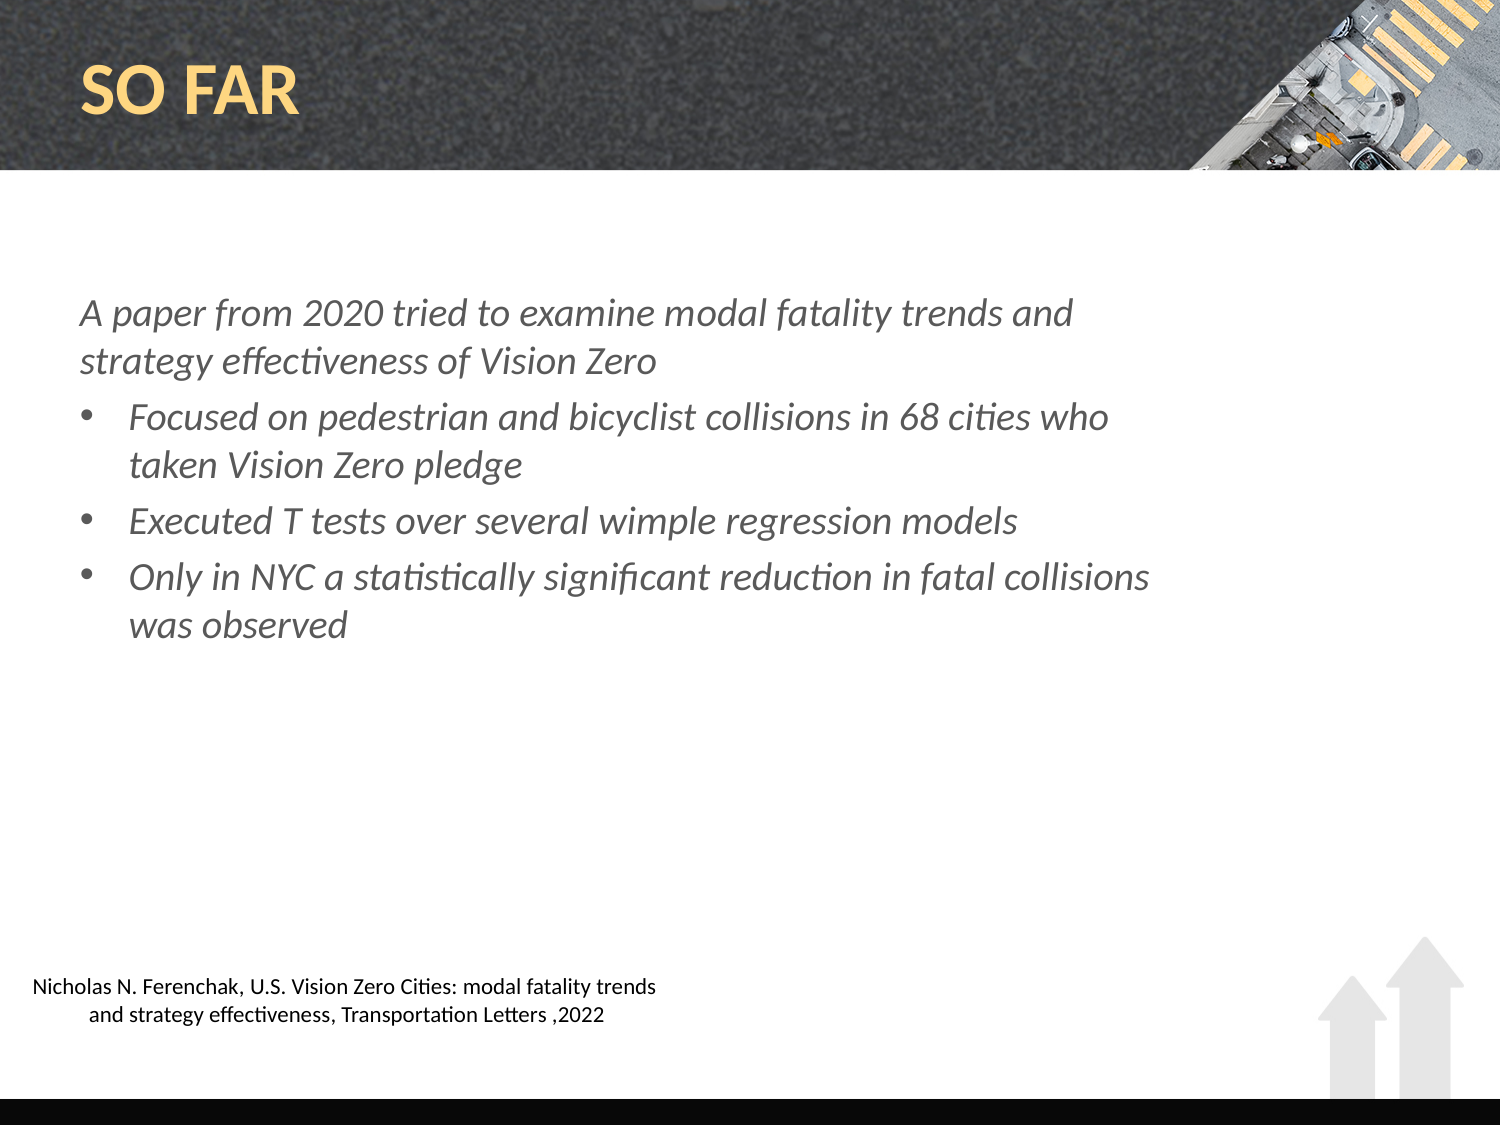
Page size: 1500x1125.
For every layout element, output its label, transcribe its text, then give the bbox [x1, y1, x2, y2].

picture [0, 0, 1500, 1125]
title SO FAR [64, 19, 1322, 150]
text_box A paper from 2020 tried to examine modal fatality trends and strategy effectiveness of Vision Zero Focused on pedestrian and bicyclist collisions in 68 cities who taken Vision Zero pledge Executed T tests over several wimple regression models Only in NYC a statistically significant reduction in fatal collisions was observed [64, 278, 1199, 657]
list Nicholas N. Ferenchak, U.S. Vision Zero Cities: modal fatality trends and strategy effectiveness, Transportation Letters ,2022 [17, 964, 680, 1071]
